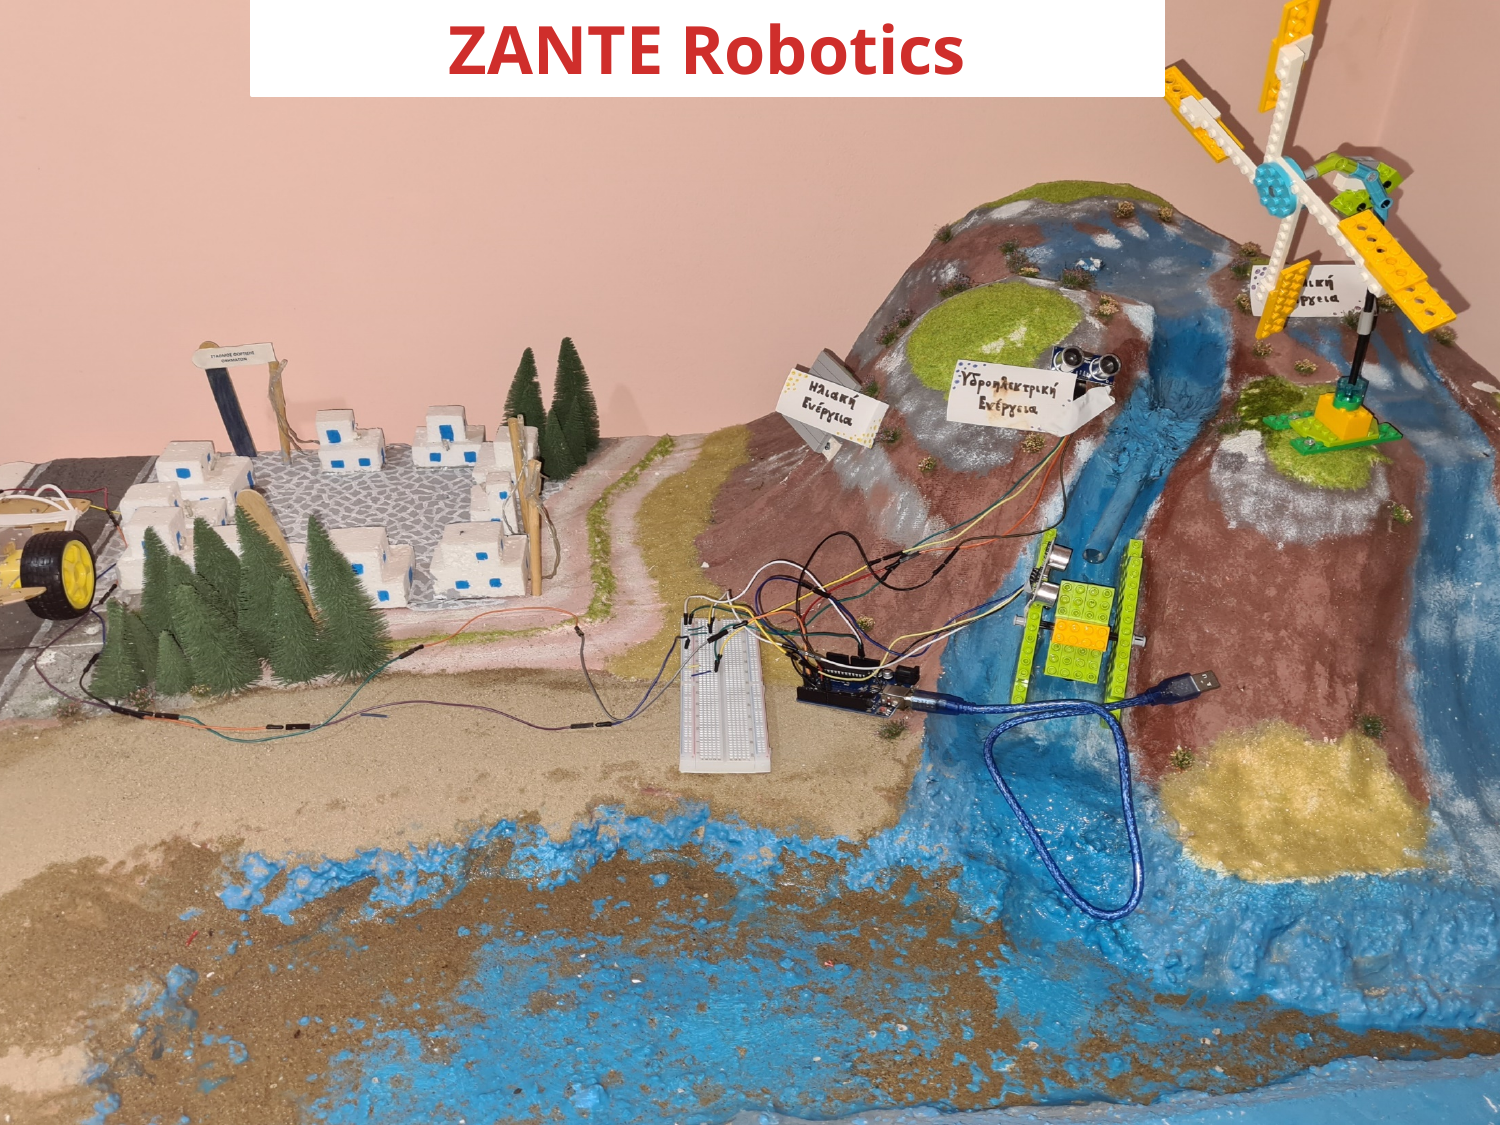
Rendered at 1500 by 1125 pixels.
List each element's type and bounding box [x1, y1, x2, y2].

list [0, 0, 1500, 1125]
